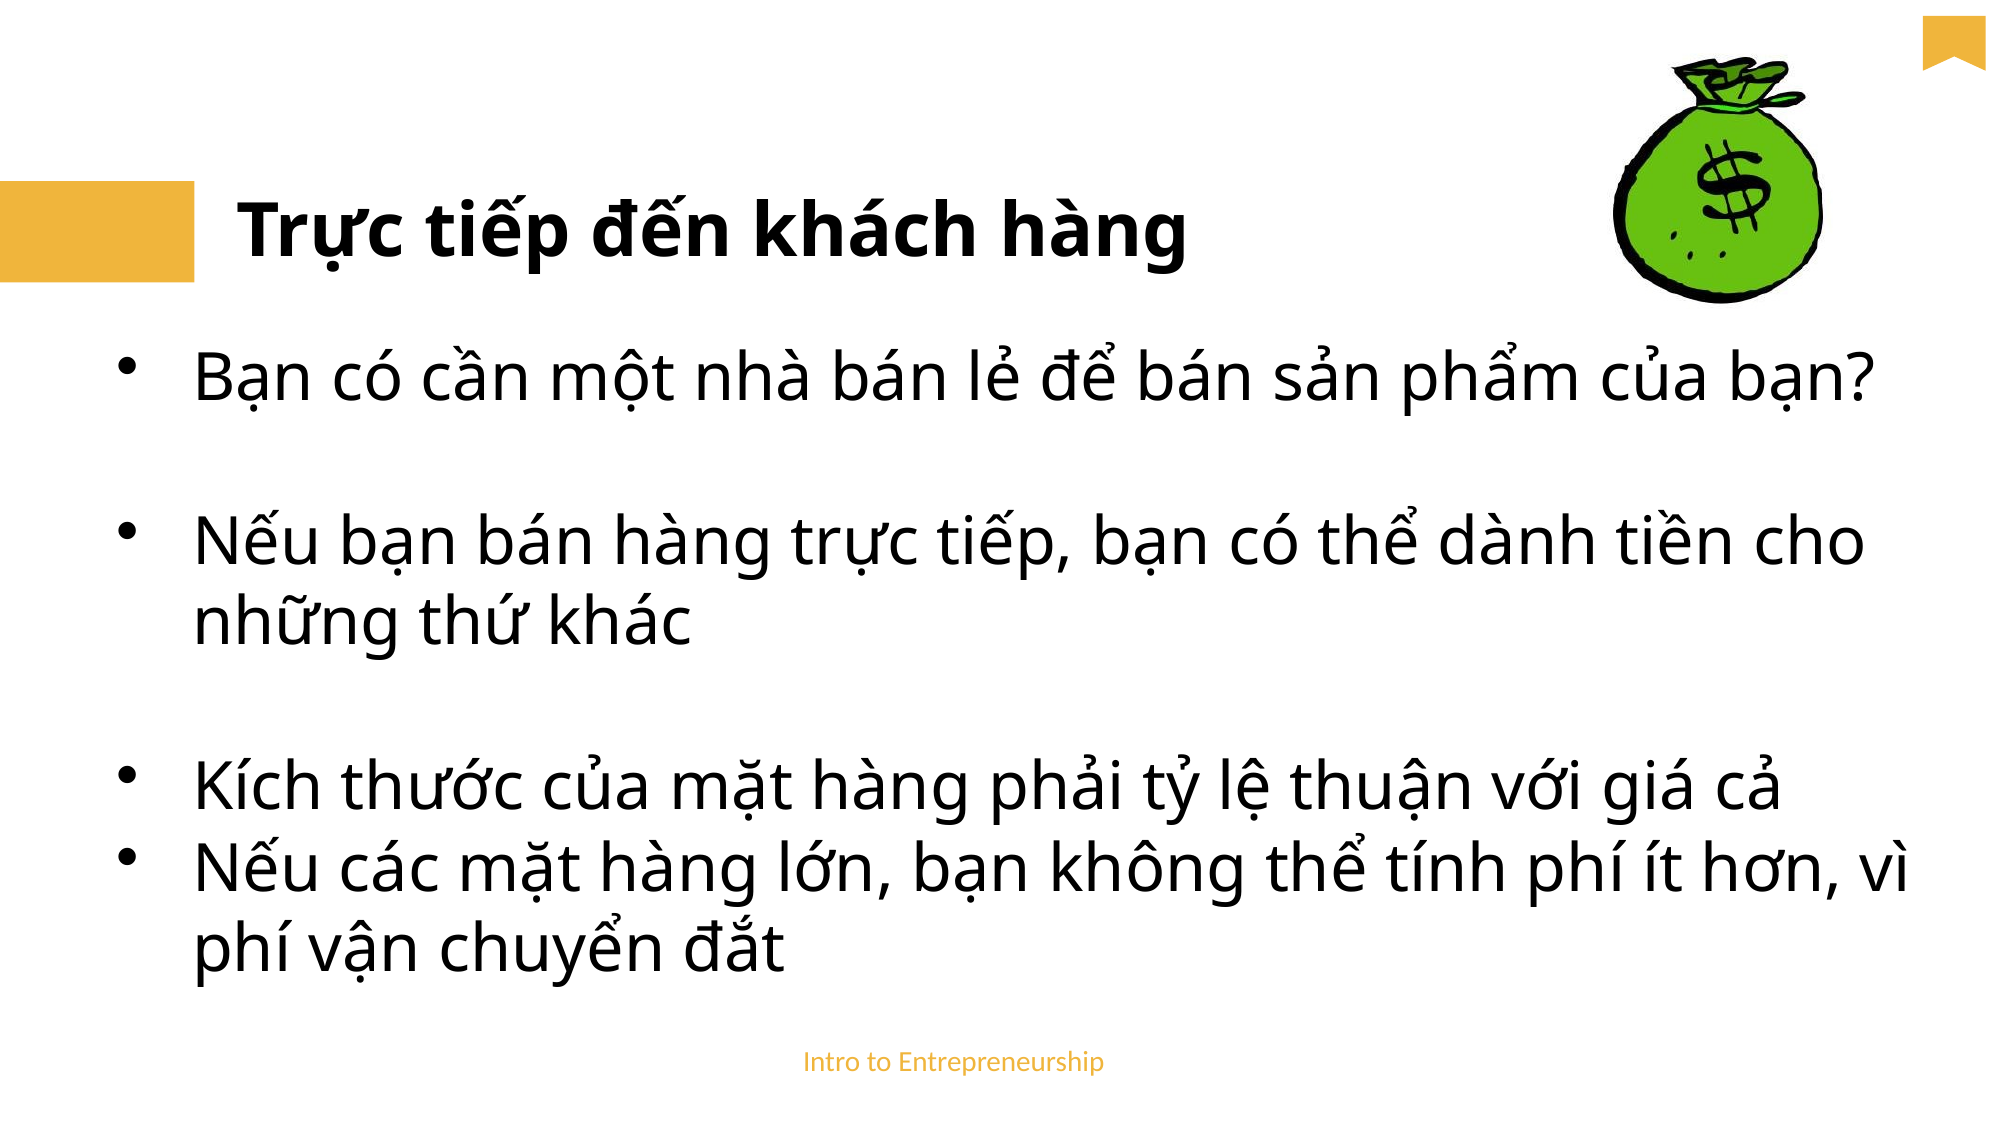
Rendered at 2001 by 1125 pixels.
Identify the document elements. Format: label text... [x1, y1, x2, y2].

text_box [1922, 15, 1986, 71]
picture [1607, 53, 1833, 309]
text_box Trực tiếp đến khách hàng [234, 190, 1607, 273]
text_box Intro to Entrepreneurship [788, 1034, 1789, 1085]
text_box [0, 181, 195, 283]
text_box Bạn có cần một nhà bán lẻ để bán sản phẩm của bạn? Nếu bạn bán hàng trực tiếp, bạn có thể dành tiền cho những thứ khác Kích thước của mặt hàng phải tỷ lệ thuận với giá cả Nếu các mặt hàng lớn, bạn không thể tính phí ít hơn, vì phí vận chuyển đắt [114, 331, 1986, 985]
